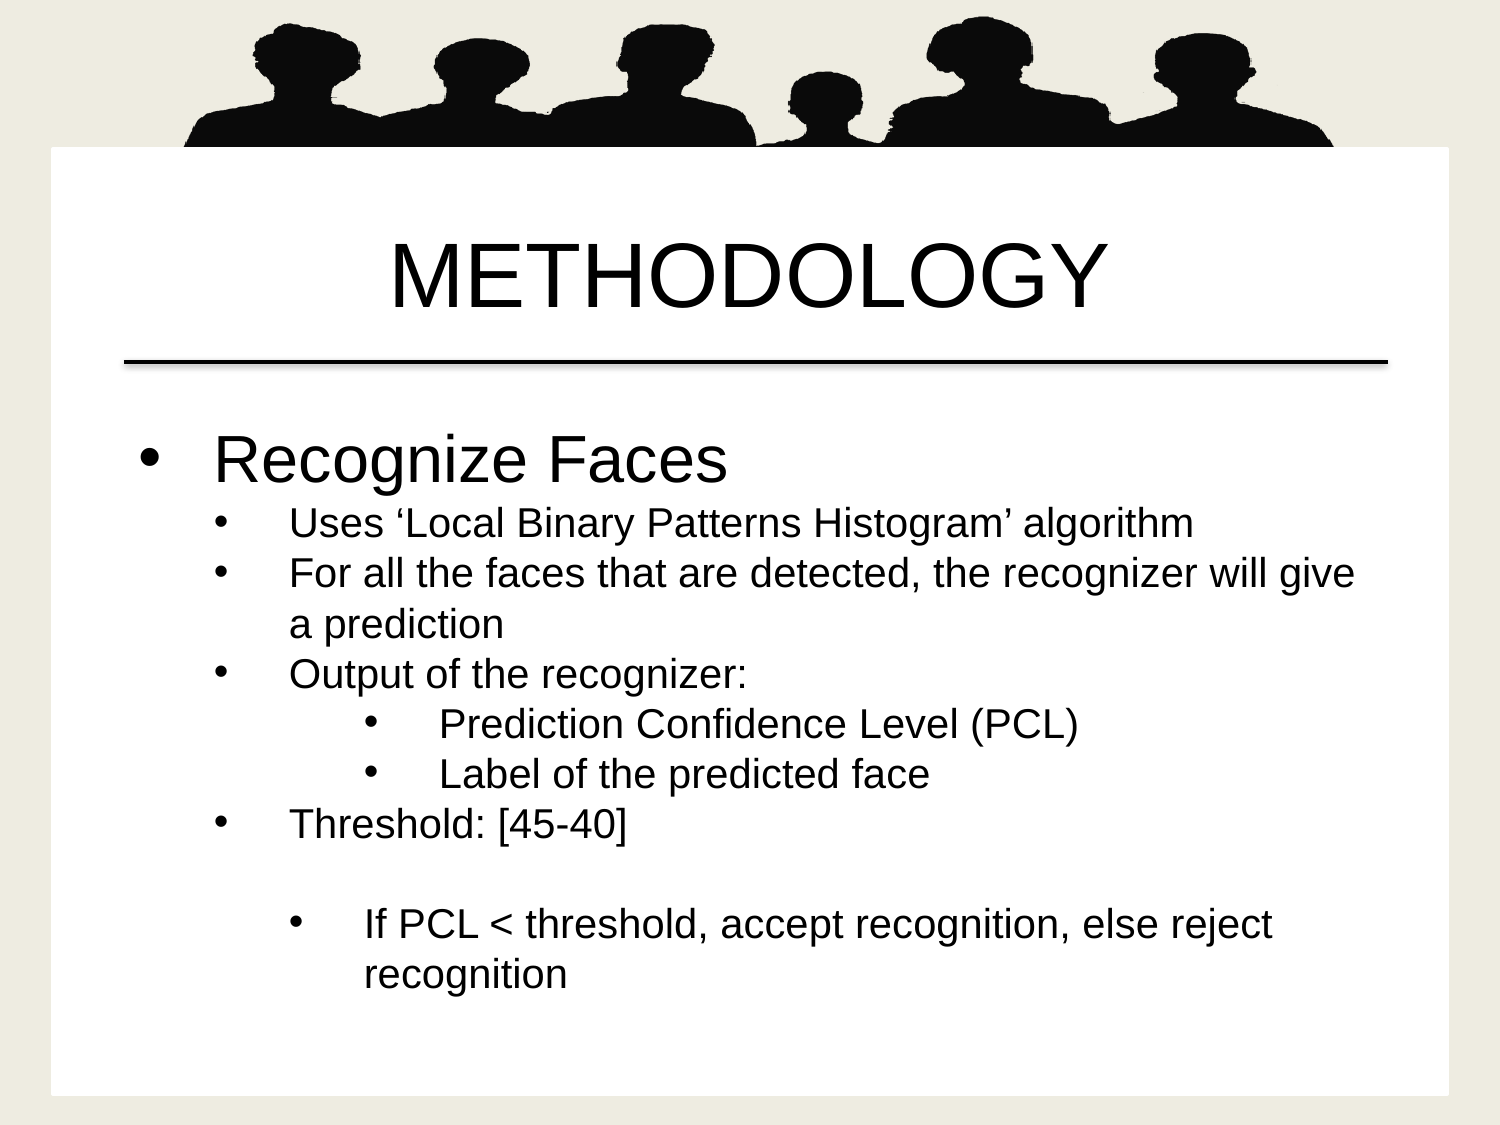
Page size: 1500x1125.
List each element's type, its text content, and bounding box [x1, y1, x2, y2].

picture [179, 6, 1353, 173]
text_box Recognize Faces Uses ‘Local Binary Patterns Histogram’ algorithm For all the faces that are detected, the recognizer will give a prediction Output of the recognizer: Prediction Confidence Level (PCL) Label of the predicted face Threshold: [45-40] If PCL < threshold, accept recognition, else reject recognition [123, 408, 1382, 1054]
text_box [51, 147, 1449, 1096]
text_box METHODOLOGY [117, 208, 1382, 333]
